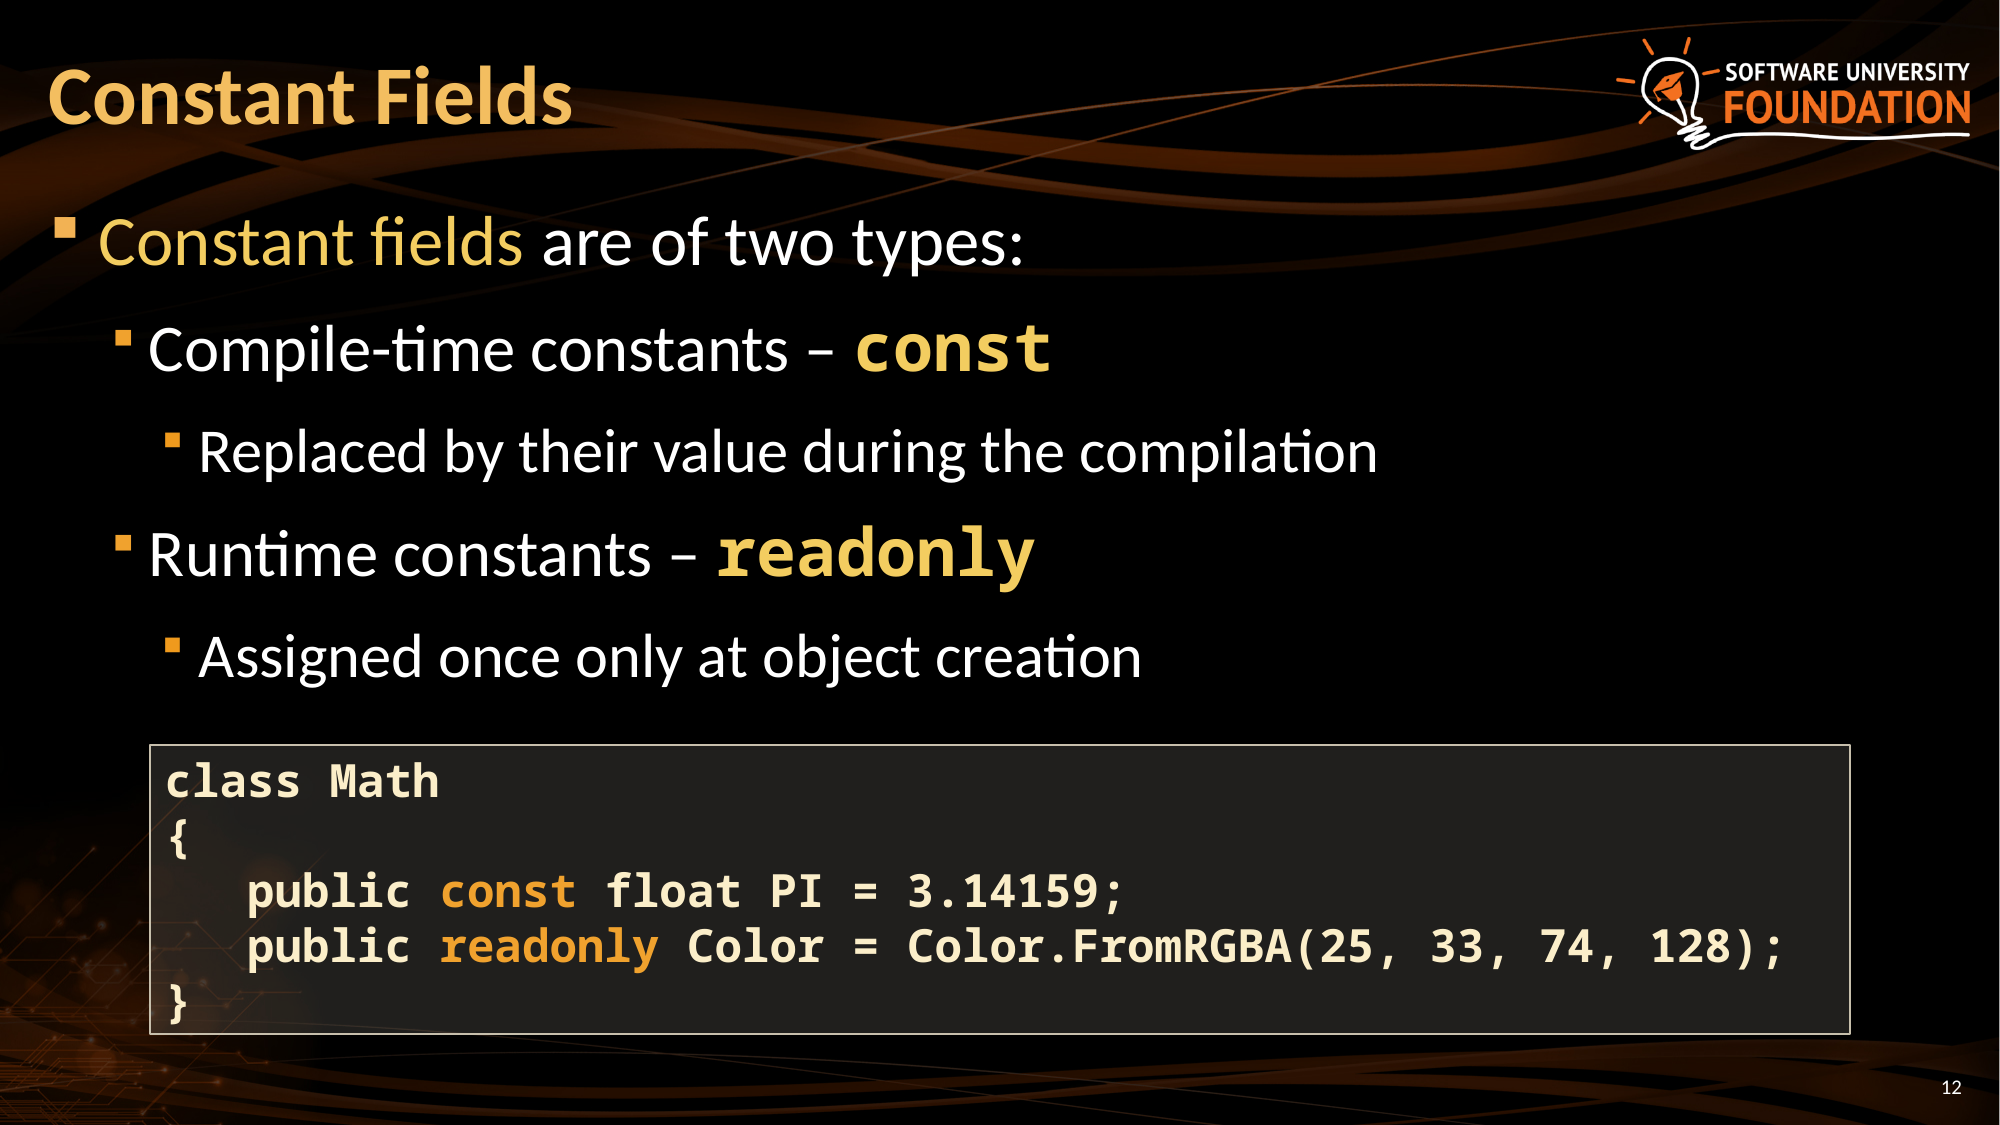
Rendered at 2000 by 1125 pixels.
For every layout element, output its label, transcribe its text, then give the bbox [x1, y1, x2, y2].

picture [0, 0, 2000, 1125]
text_box class Math { public const float PI = 3.14159; public readonly Color = Color.FromRGBA(25, 33, 74, 128); } [149, 744, 1850, 1035]
list Constant fields are of two types: Compile-time constants – const Replaced by their value during the compilation Runtime constants – readonly Assigned once only at object creation [31, 188, 1968, 1103]
title Constant Fields [30, 6, 1602, 189]
